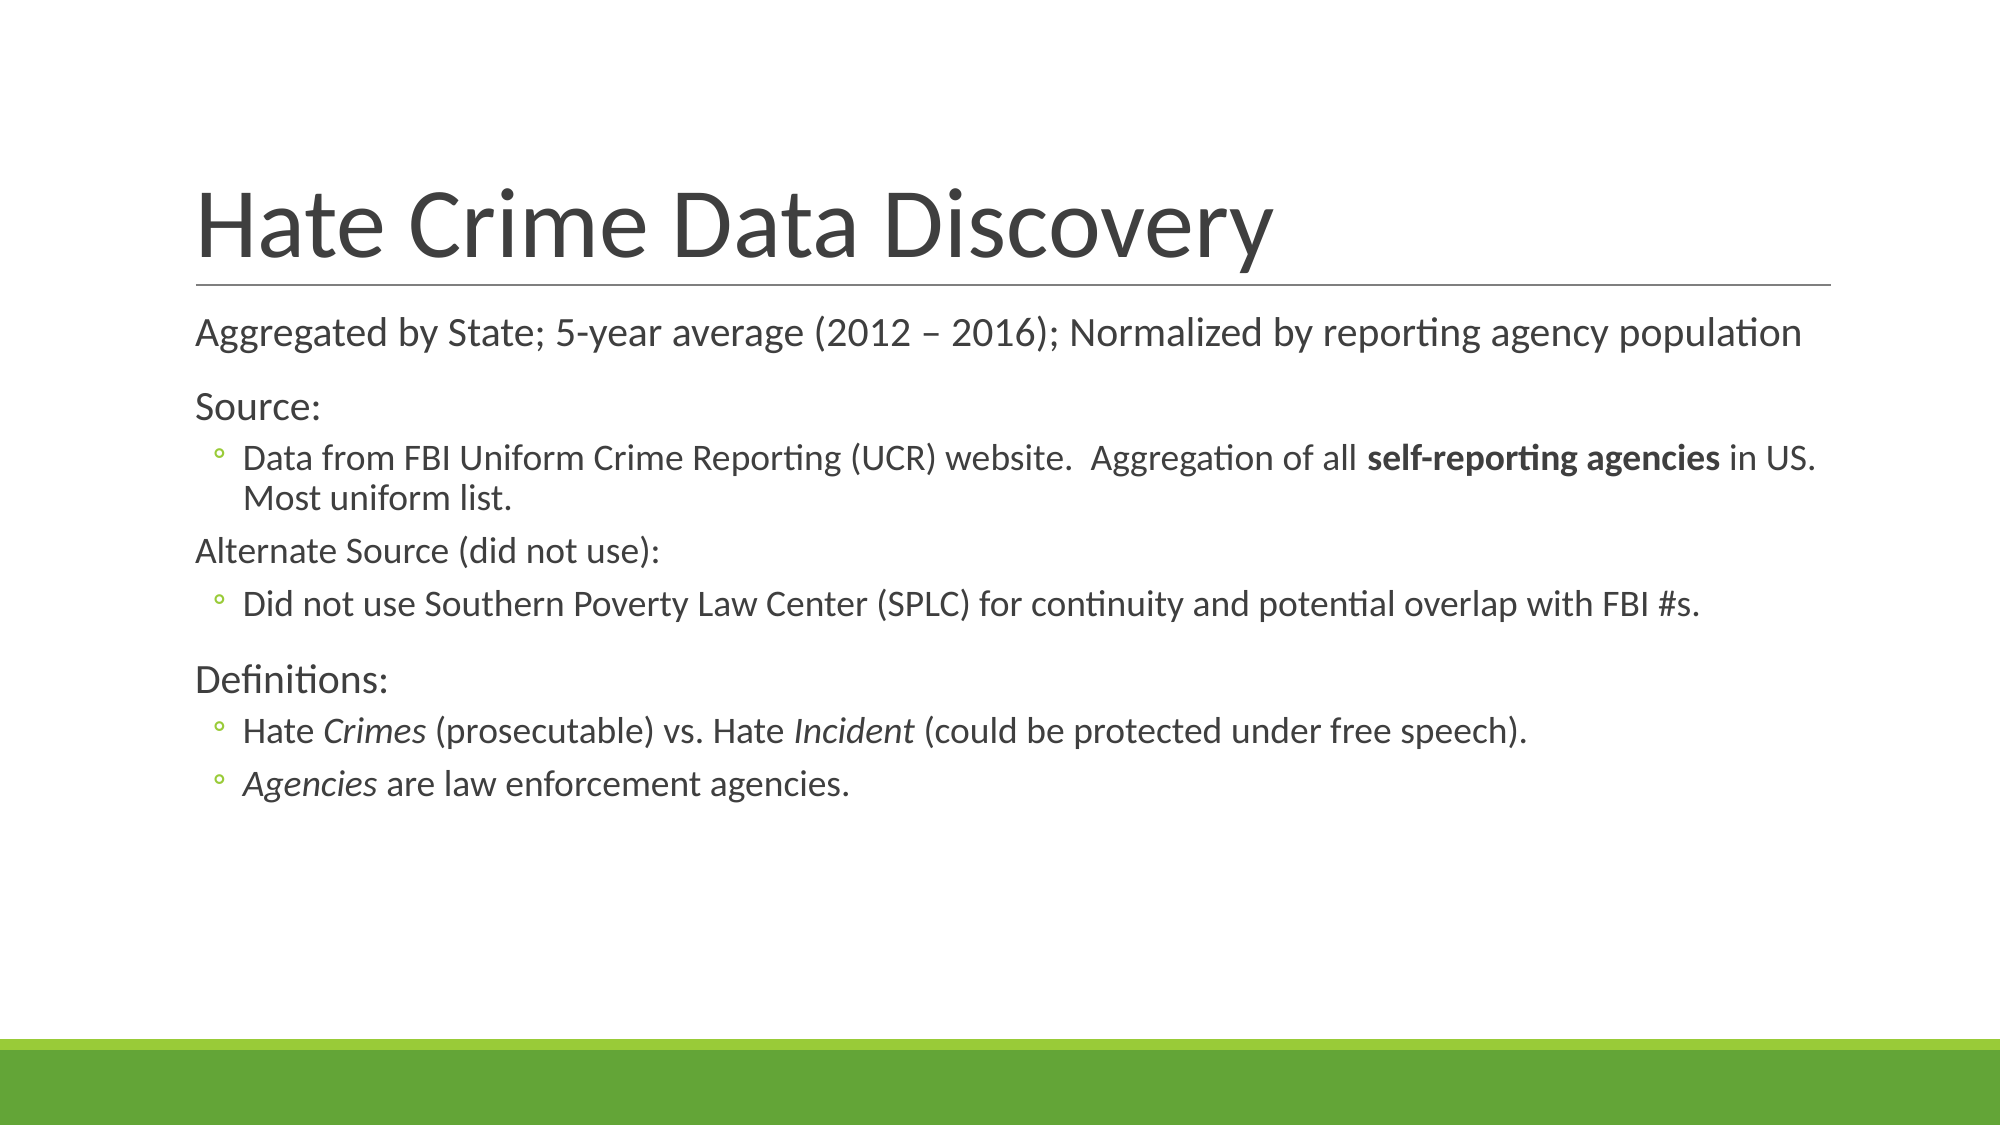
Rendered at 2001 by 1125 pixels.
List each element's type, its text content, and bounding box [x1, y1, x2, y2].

title Hate Crime Data Discovery [180, 47, 1830, 285]
list Aggregated by State; 5-year average (2012 – 2016); Normalized by reporting agency population Source: Data from FBI Uniform Crime Reporting (UCR) website. Aggregation of all self-reporting agencies in US. Most uniform list. Alternate Source (did not use): Did not use Southern Poverty Law Center (SPLC) for continuity and potential overlap with FBI #s. Definitions: Hate Crimes (prosecutable) vs. Hate Incident (could be protected under free speech). Agencies are law enforcement agencies. [180, 302, 1830, 963]
